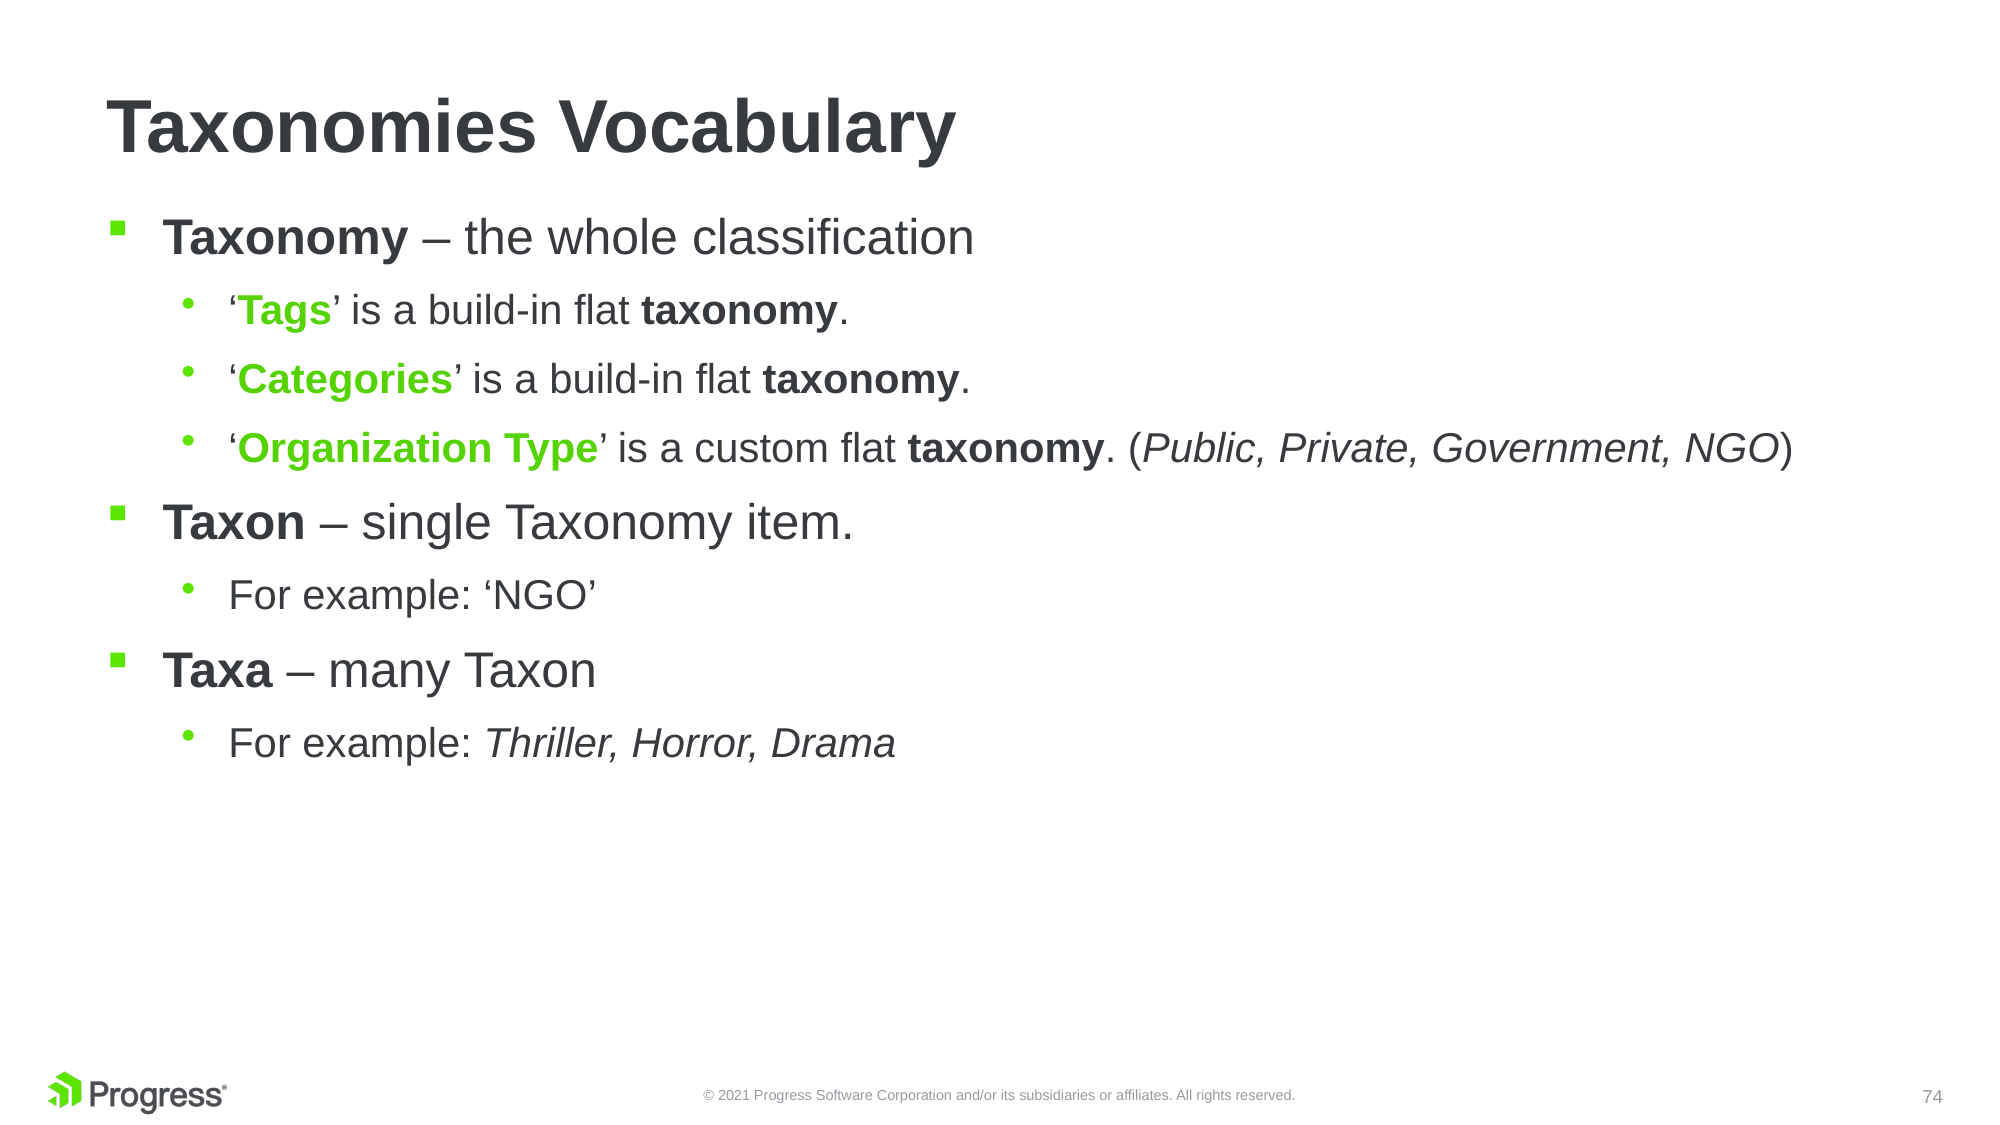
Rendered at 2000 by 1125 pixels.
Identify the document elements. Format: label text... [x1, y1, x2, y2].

title Taxonomies Vocabulary [91, 80, 1888, 177]
list Taxonomy – the whole classification ‘Tags’ is a build-in flat taxonomy. ‘Categories’ is a build-in flat taxonomy. ‘Organization Type’ is a custom flat taxonomy. (Public, Private, Government, NGO) Taxon – single Taxonomy item. For example: ‘NGO’ Taxa – many Taxon For example: Thriller, Horror, Drama [91, 196, 1888, 1046]
